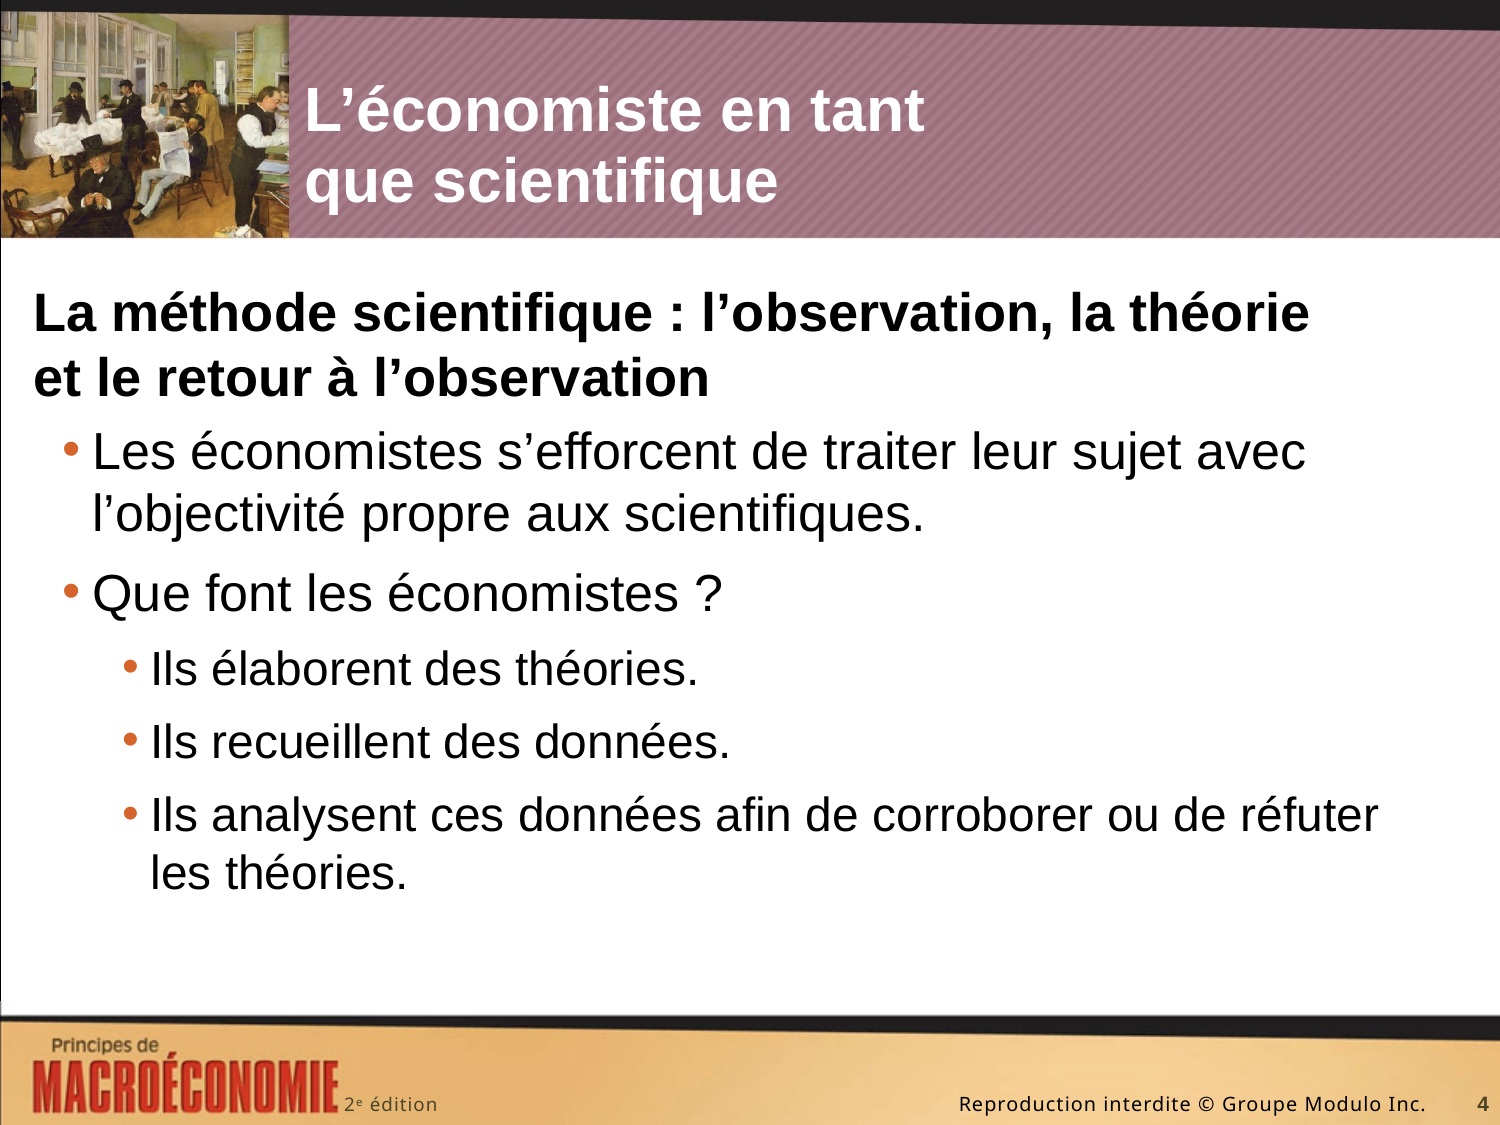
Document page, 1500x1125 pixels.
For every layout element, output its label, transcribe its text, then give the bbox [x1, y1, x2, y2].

title L’économiste en tant que scientifique [304, 32, 1431, 223]
list La méthode scientifique : l’observation, la théorie et le retour à l’observation Les économistes s’efforcent de traiter leur sujet avec l’objectivité propre aux scientifiques. Que font les économistes ? Ils élaborent des théories. Ils recueillent des données. Ils analysent ces données afin de corroborer ou de réfuter les théories. [17, 269, 1431, 1000]
picture [0, 0, 1500, 1125]
slide_number 4 [1417, 1070, 1489, 1125]
picture [1412, 1102, 1417, 1110]
